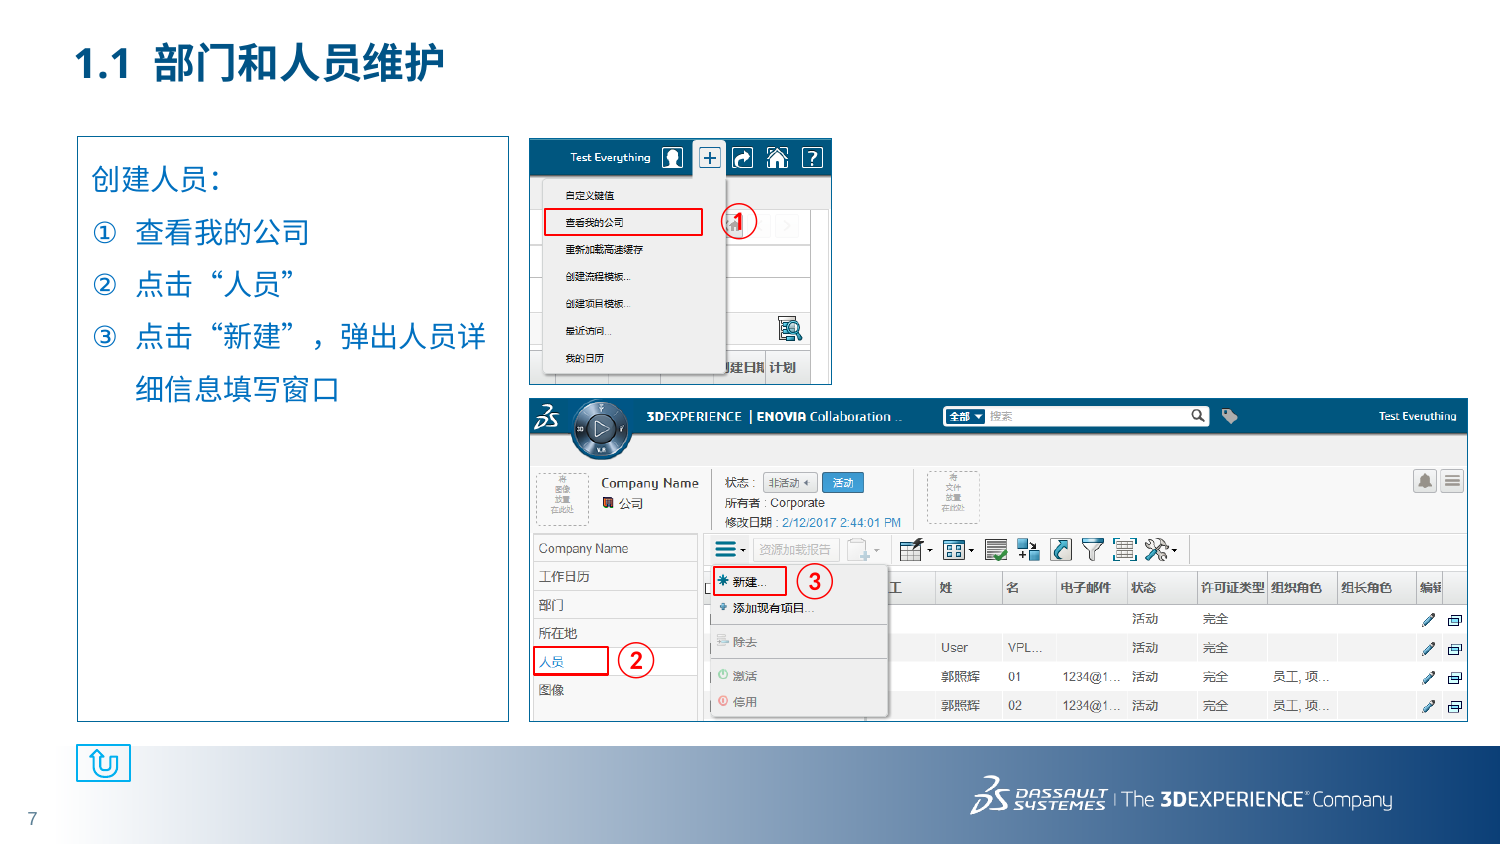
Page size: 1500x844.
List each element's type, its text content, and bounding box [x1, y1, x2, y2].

text_box 创建人员： 查看我的公司 点击“人员” 点击“新建”，弹出人员详细信息填写窗口 [77, 136, 509, 722]
picture [962, 775, 1400, 815]
picture [531, 140, 830, 383]
text_box [75, 743, 132, 783]
picture [781, 413, 787, 420]
picture [539, 416, 547, 421]
picture [1223, 409, 1237, 422]
picture [790, 413, 796, 420]
picture [766, 413, 773, 420]
picture [550, 414, 557, 426]
picture [771, 153, 783, 167]
picture [944, 407, 1209, 426]
picture [735, 153, 749, 166]
picture [531, 400, 1466, 720]
picture [664, 147, 681, 167]
title 1.1 部门和人员维护 [58, 23, 1072, 100]
